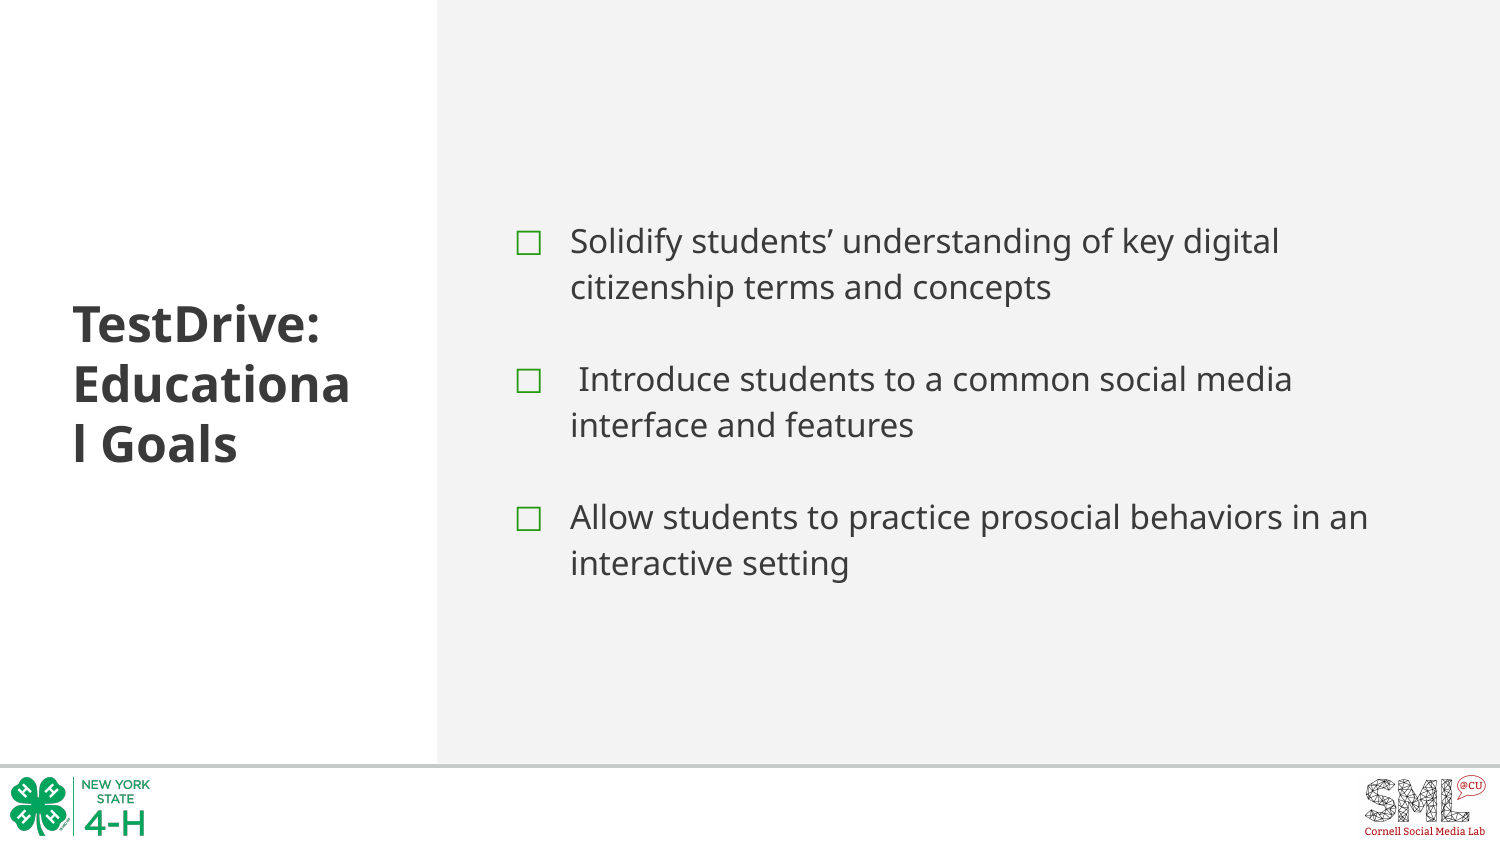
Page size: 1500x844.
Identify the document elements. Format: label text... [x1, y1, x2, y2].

text_box [437, 0, 1500, 764]
text_box Solidify students’ understanding of key digital citizenship terms and concepts Introduce students to a common social media interface and features Allow students to practice prosocial behaviors in an interactive setting [468, 98, 1443, 751]
picture [10, 777, 150, 844]
picture [1357, 772, 1492, 839]
text_box TestDrive: Educational Goals [57, 0, 380, 766]
